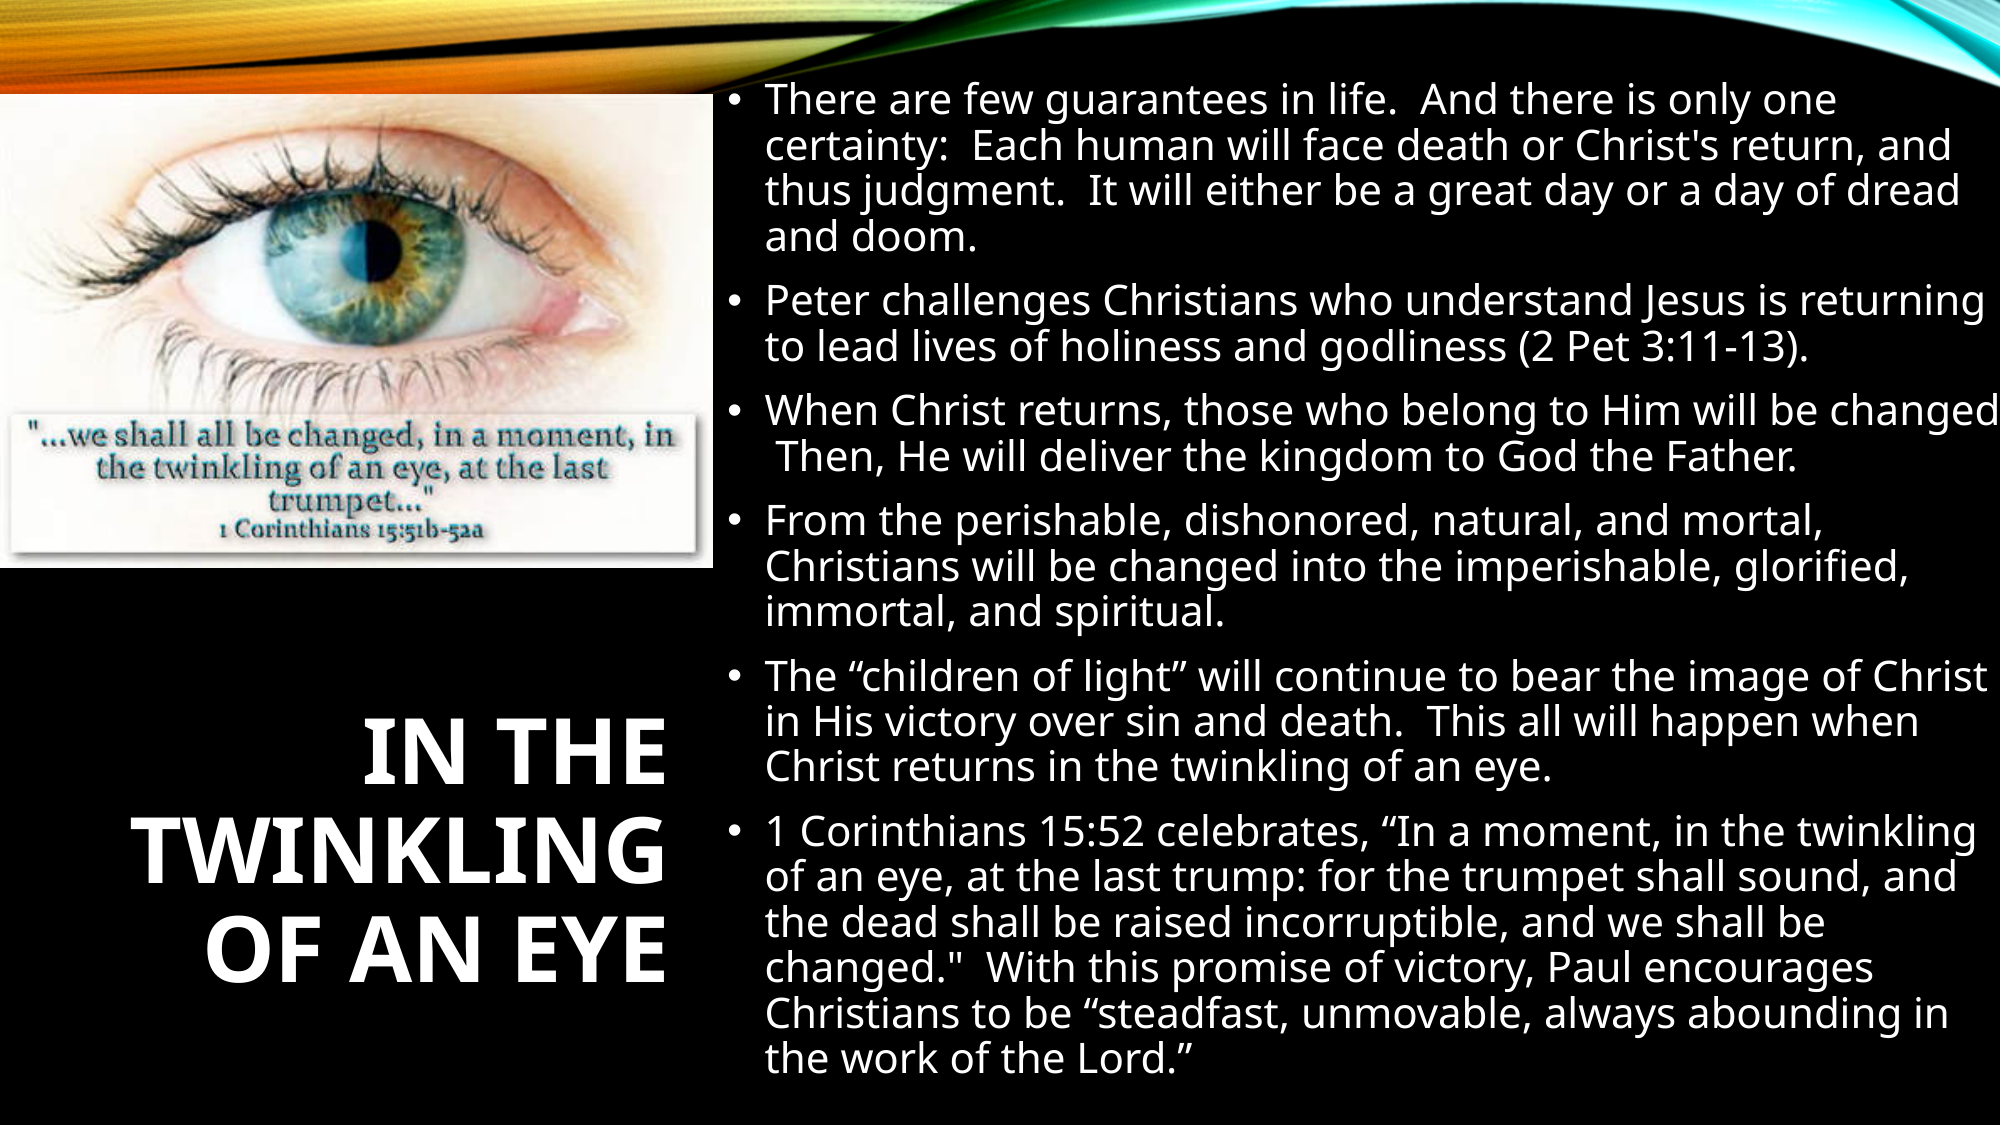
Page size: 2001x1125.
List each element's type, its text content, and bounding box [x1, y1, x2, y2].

title In the Twinkling Of An Eye [26, 636, 686, 1072]
list There are few guarantees in life. And there is only one certainty: Each human will face death or Christ's return, and thus judgment. It will either be a great day or a day of dread and doom. Peter challenges Christians who understand Jesus is returning to lead lives of holiness and godliness (2 Pet 3:11-13). When Christ returns, those who belong to Him will be changed. Then, He will deliver the kingdom to God the Father. From the perishable, dishonored, natural, and mortal, Christians will be changed into the imperishable, glorified, immortal, and spiritual. The “children of light” will continue to bear the image of Christ in His victory over sin and death. This all will happen when Christ returns in the twinkling of an eye. 1 Corinthians 15:52 celebrates, “In a moment, in the twinkling of an eye, at the last trump: for the trumpet shall sound, and the dead shall be raised incorruptible, and we shall be changed." With this promise of victory, Paul encourages Christians to be “steadfast, unmovable, always abounding in the work of the Lord.” [712, 71, 2000, 1125]
picture [0, 0, 2000, 568]
